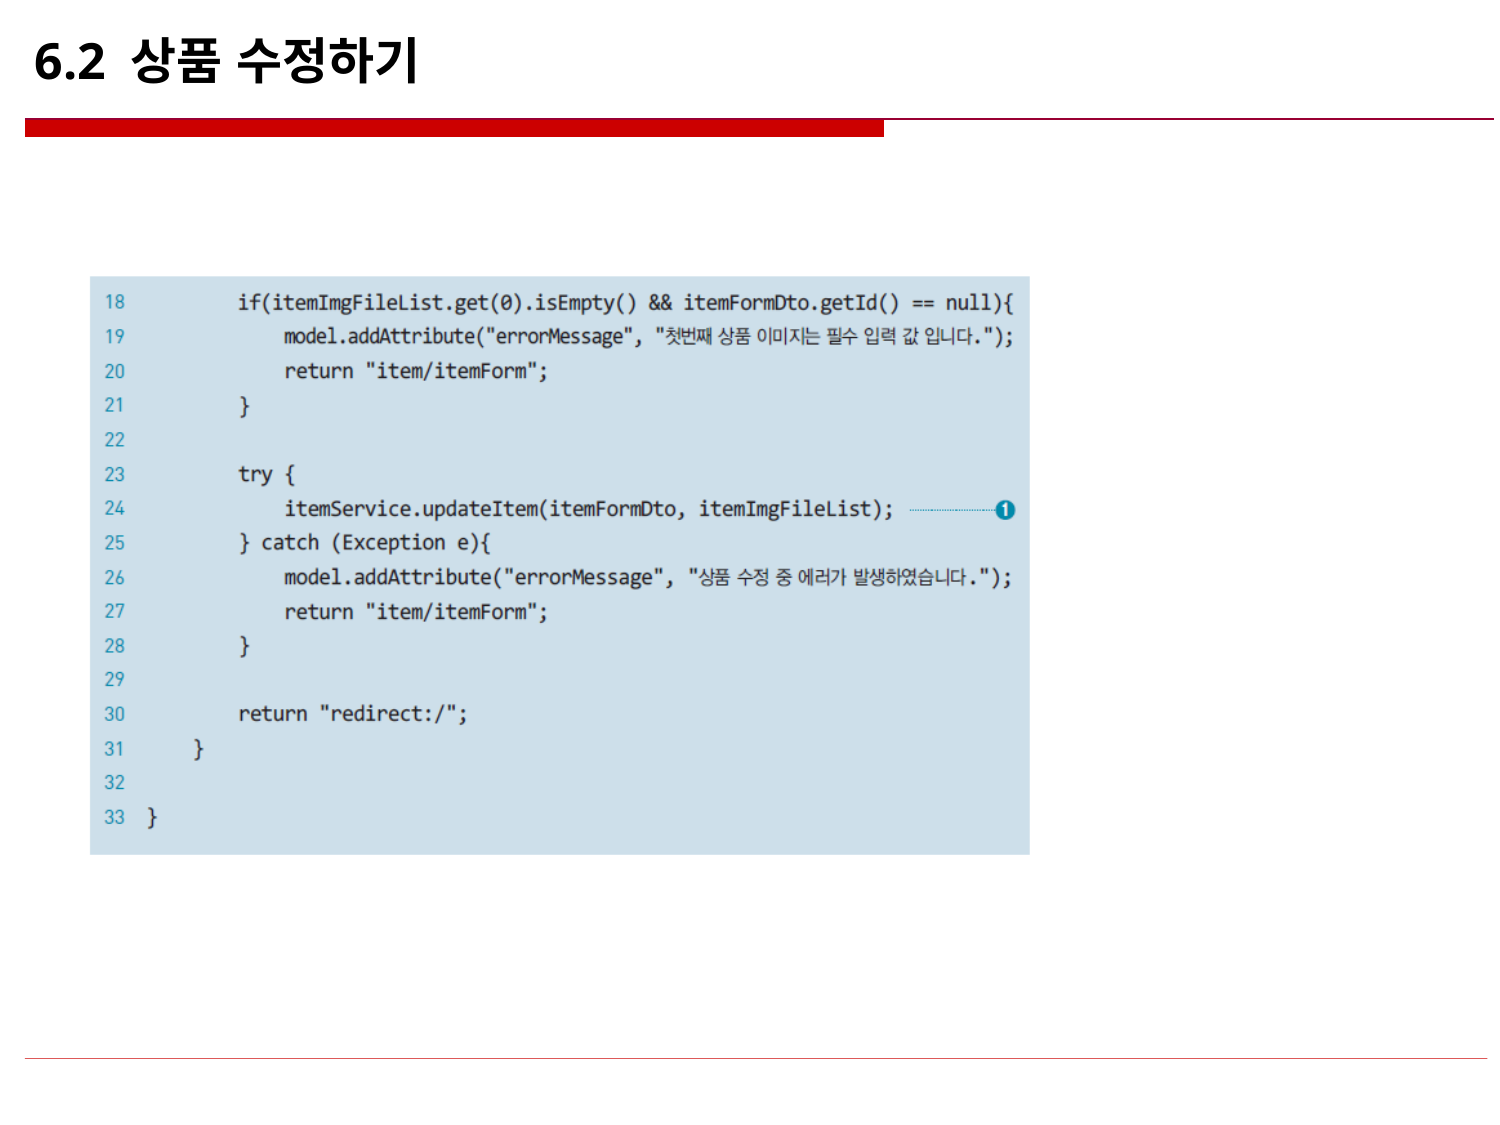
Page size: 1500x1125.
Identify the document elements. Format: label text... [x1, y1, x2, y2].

title 6.2 상품 수정하기 [19, 23, 1370, 96]
picture [76, 260, 1048, 864]
